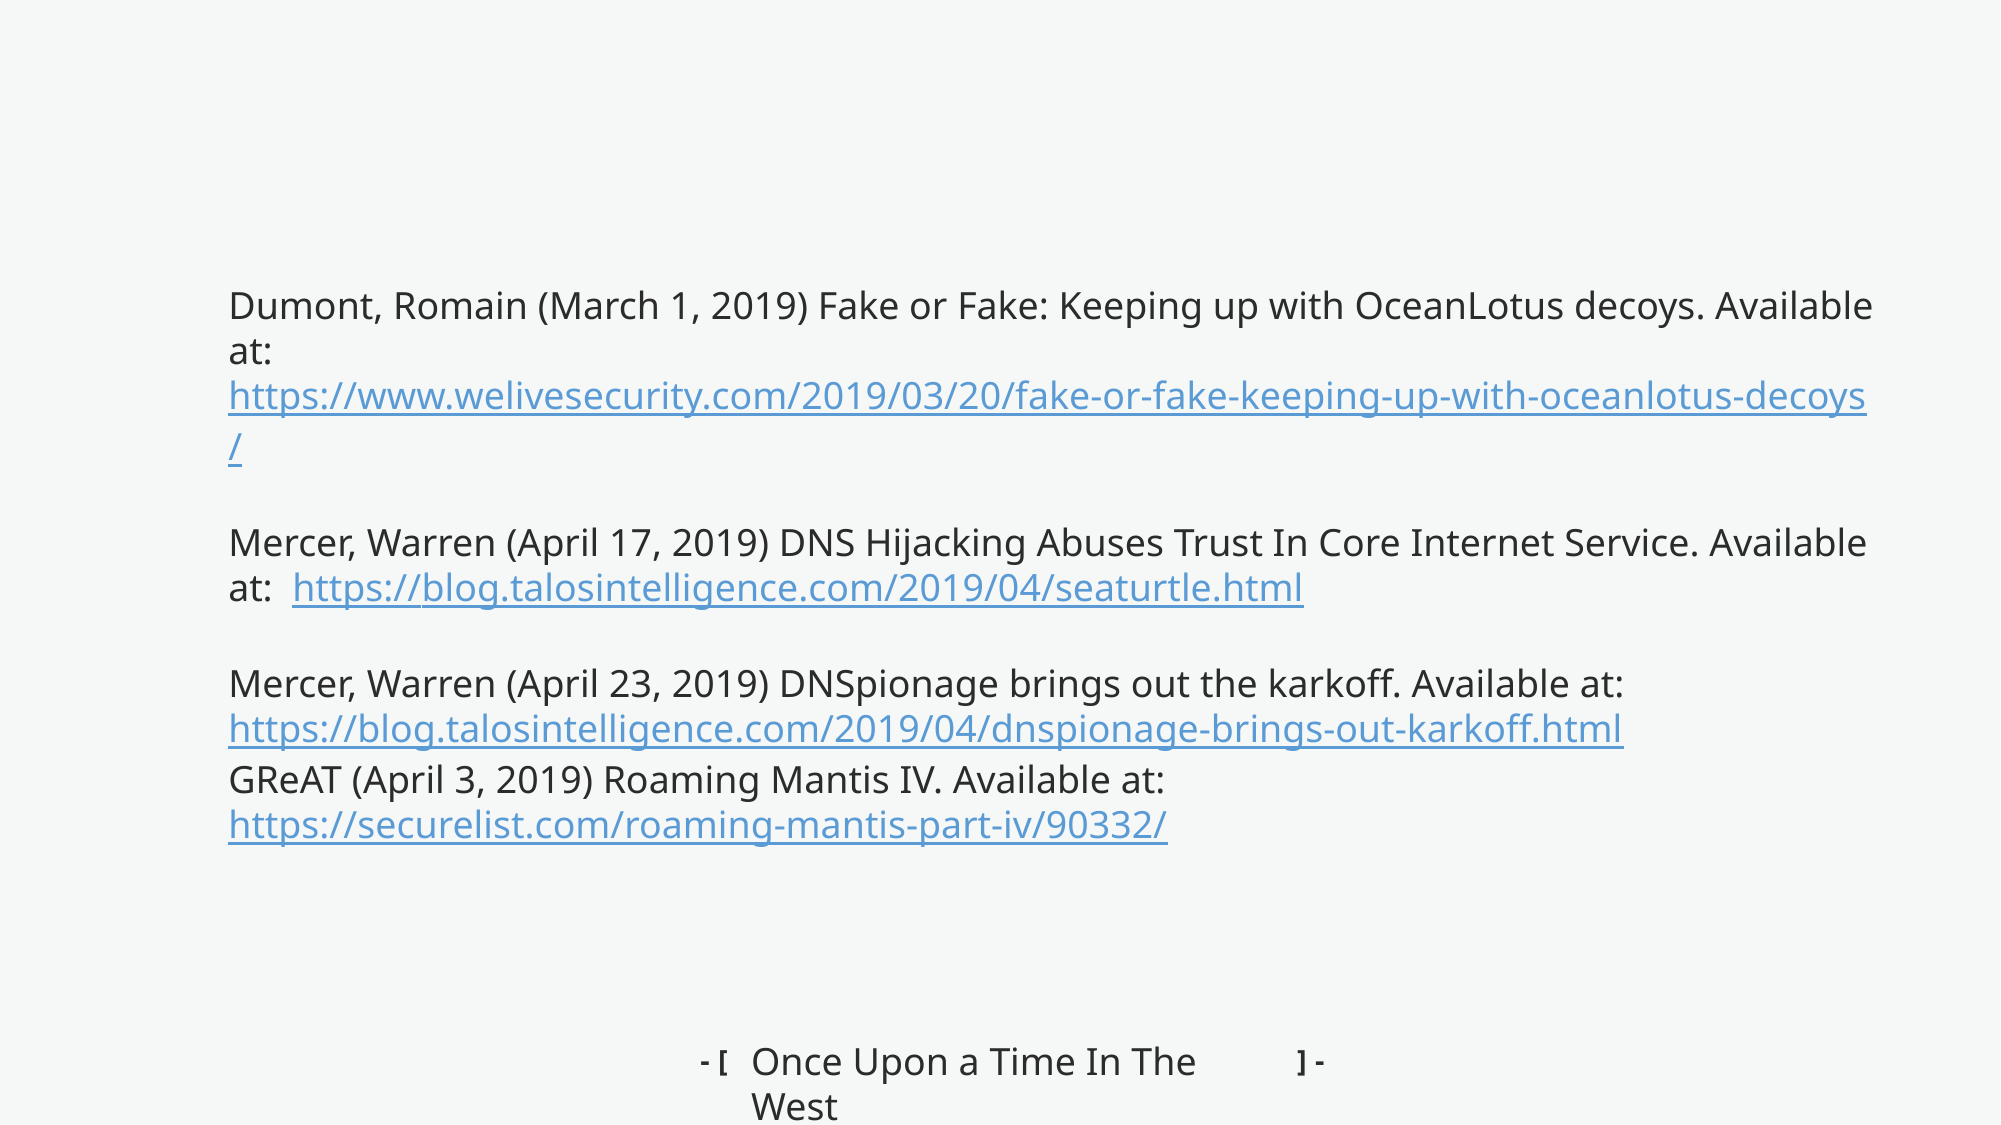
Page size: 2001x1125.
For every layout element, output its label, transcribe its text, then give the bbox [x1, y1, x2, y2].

text_box Dumont, Romain (March 1, 2019) Fake or Fake: Keeping up with OceanLotus decoys. Available at: https://www.welivesecurity.com/2019/03/20/fake-or-fake-keeping-up-with-oceanlotus-decoys/ Mercer, Warren (April 17, 2019) DNS Hijacking Abuses Trust In Core Internet Service. Available at: https://blog.talosintelligence.com/2019/04/seaturtle.html Mercer, Warren (April 23, 2019) DNSpionage brings out the karkoff. Available at: https://blog.talosintelligence.com/2019/04/dnspionage-brings-out-karkoff.html GReAT (April 3, 2019) Roaming Mantis IV. Available at: https://securelist.com/roaming-mantis-part-iv/90332/ [213, 274, 1894, 905]
